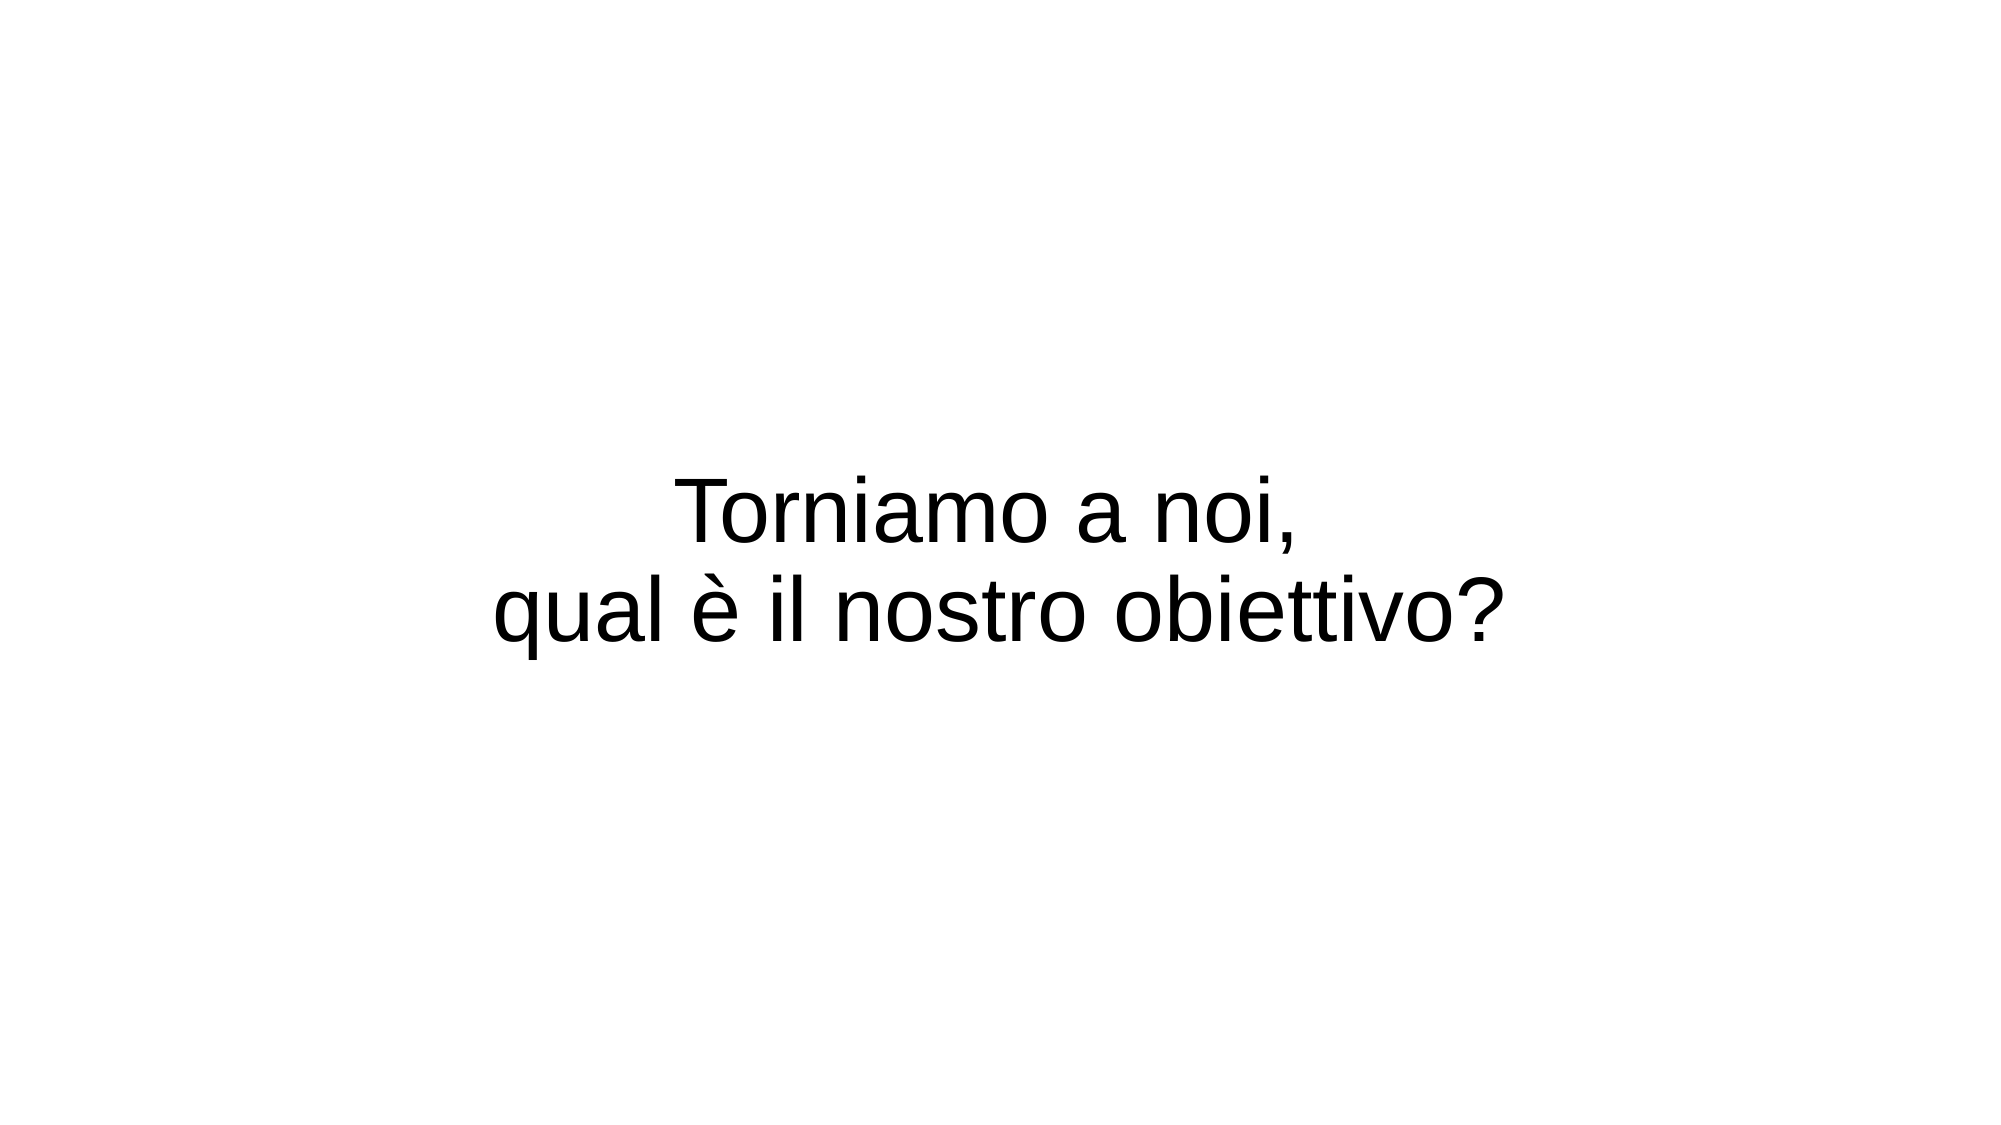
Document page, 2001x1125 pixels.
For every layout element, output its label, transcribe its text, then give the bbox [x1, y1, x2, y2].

title Torniamo a noi, qual è il nostro obiettivo? [137, 453, 1863, 672]
